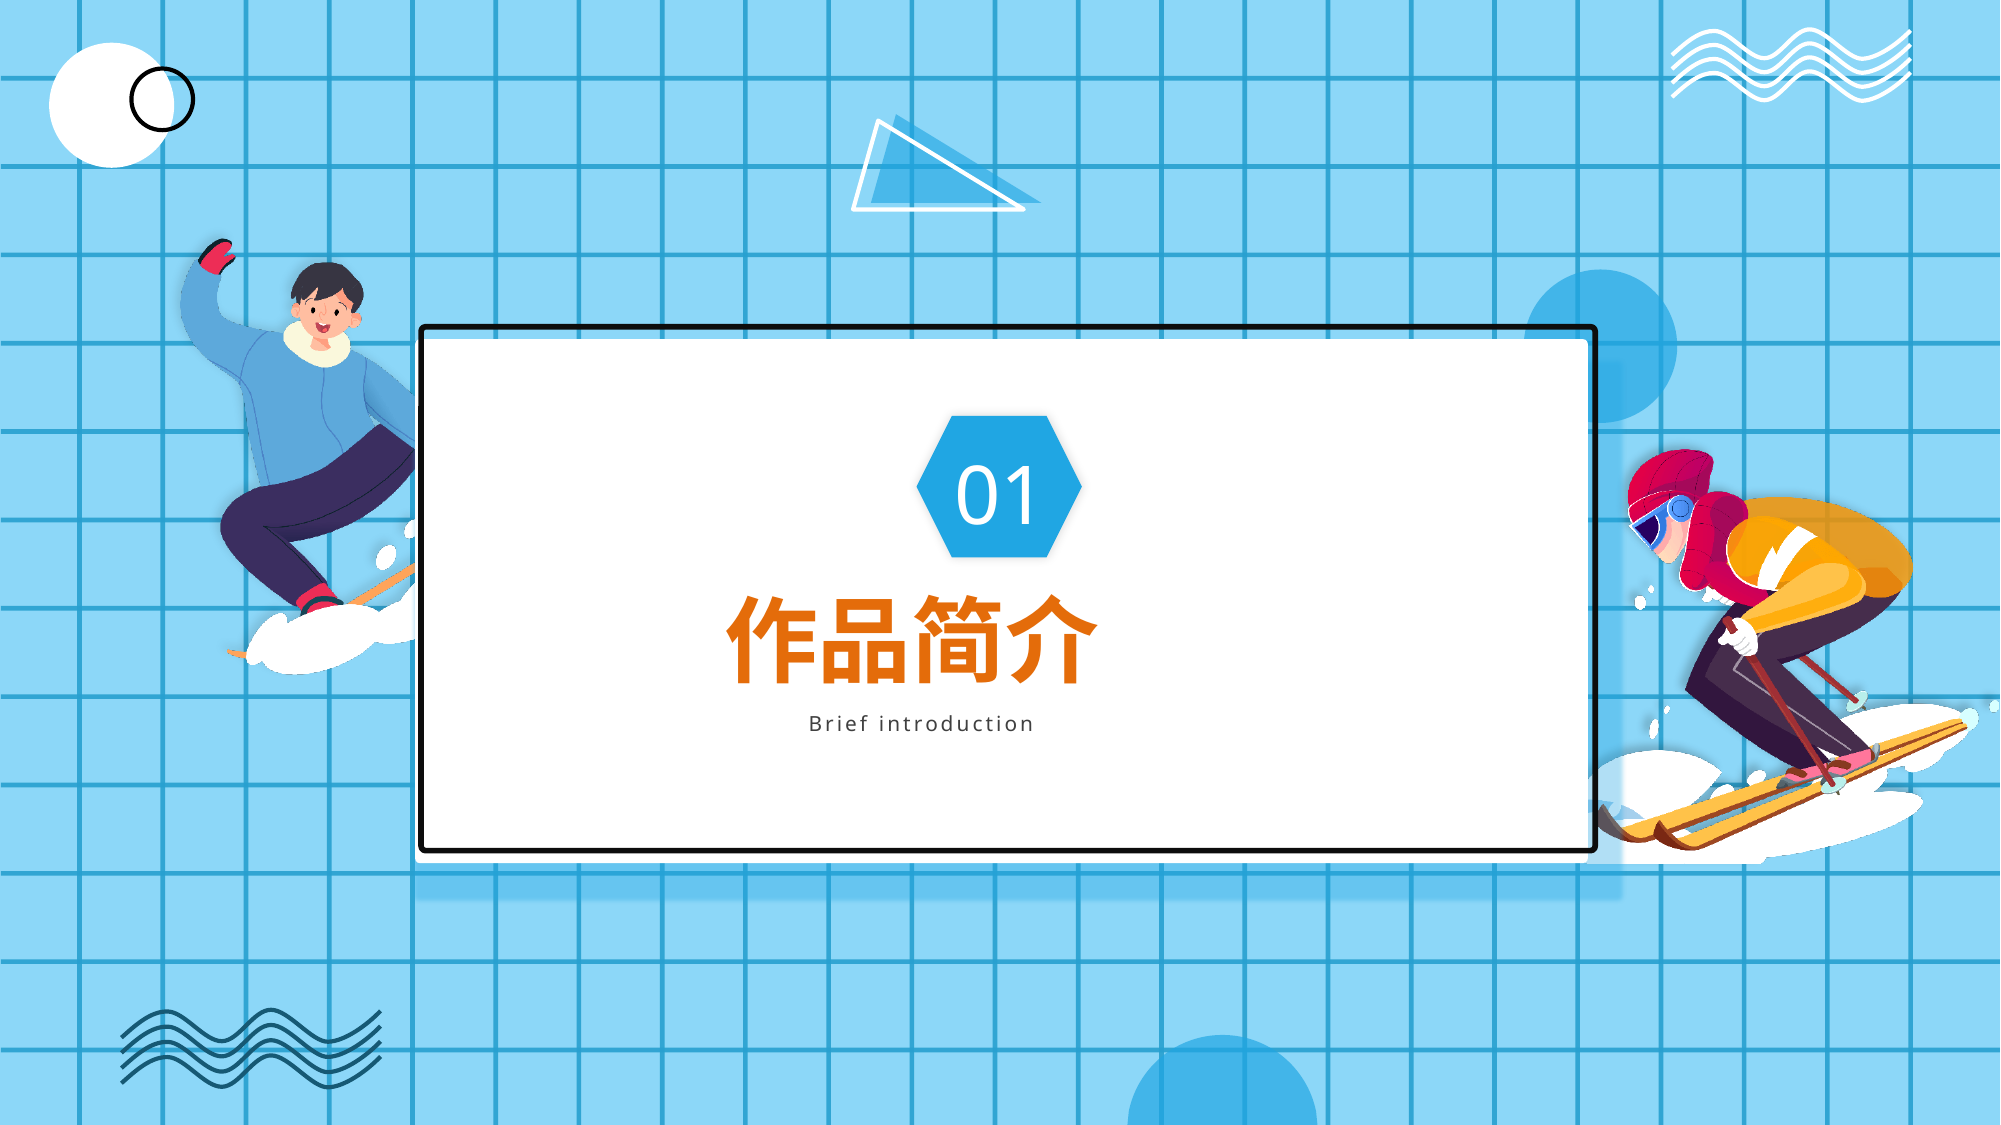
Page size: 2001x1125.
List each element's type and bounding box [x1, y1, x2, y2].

text_box [48, 42, 194, 168]
picture [156, 208, 653, 705]
text_box [0, 0, 2000, 1125]
text_box [852, 113, 1042, 210]
text_box [1671, 29, 1911, 101]
text_box [916, 415, 1089, 558]
text_box [709, 574, 1308, 744]
text_box [414, 326, 1596, 864]
picture [1596, 428, 2000, 864]
text_box [121, 1009, 381, 1088]
